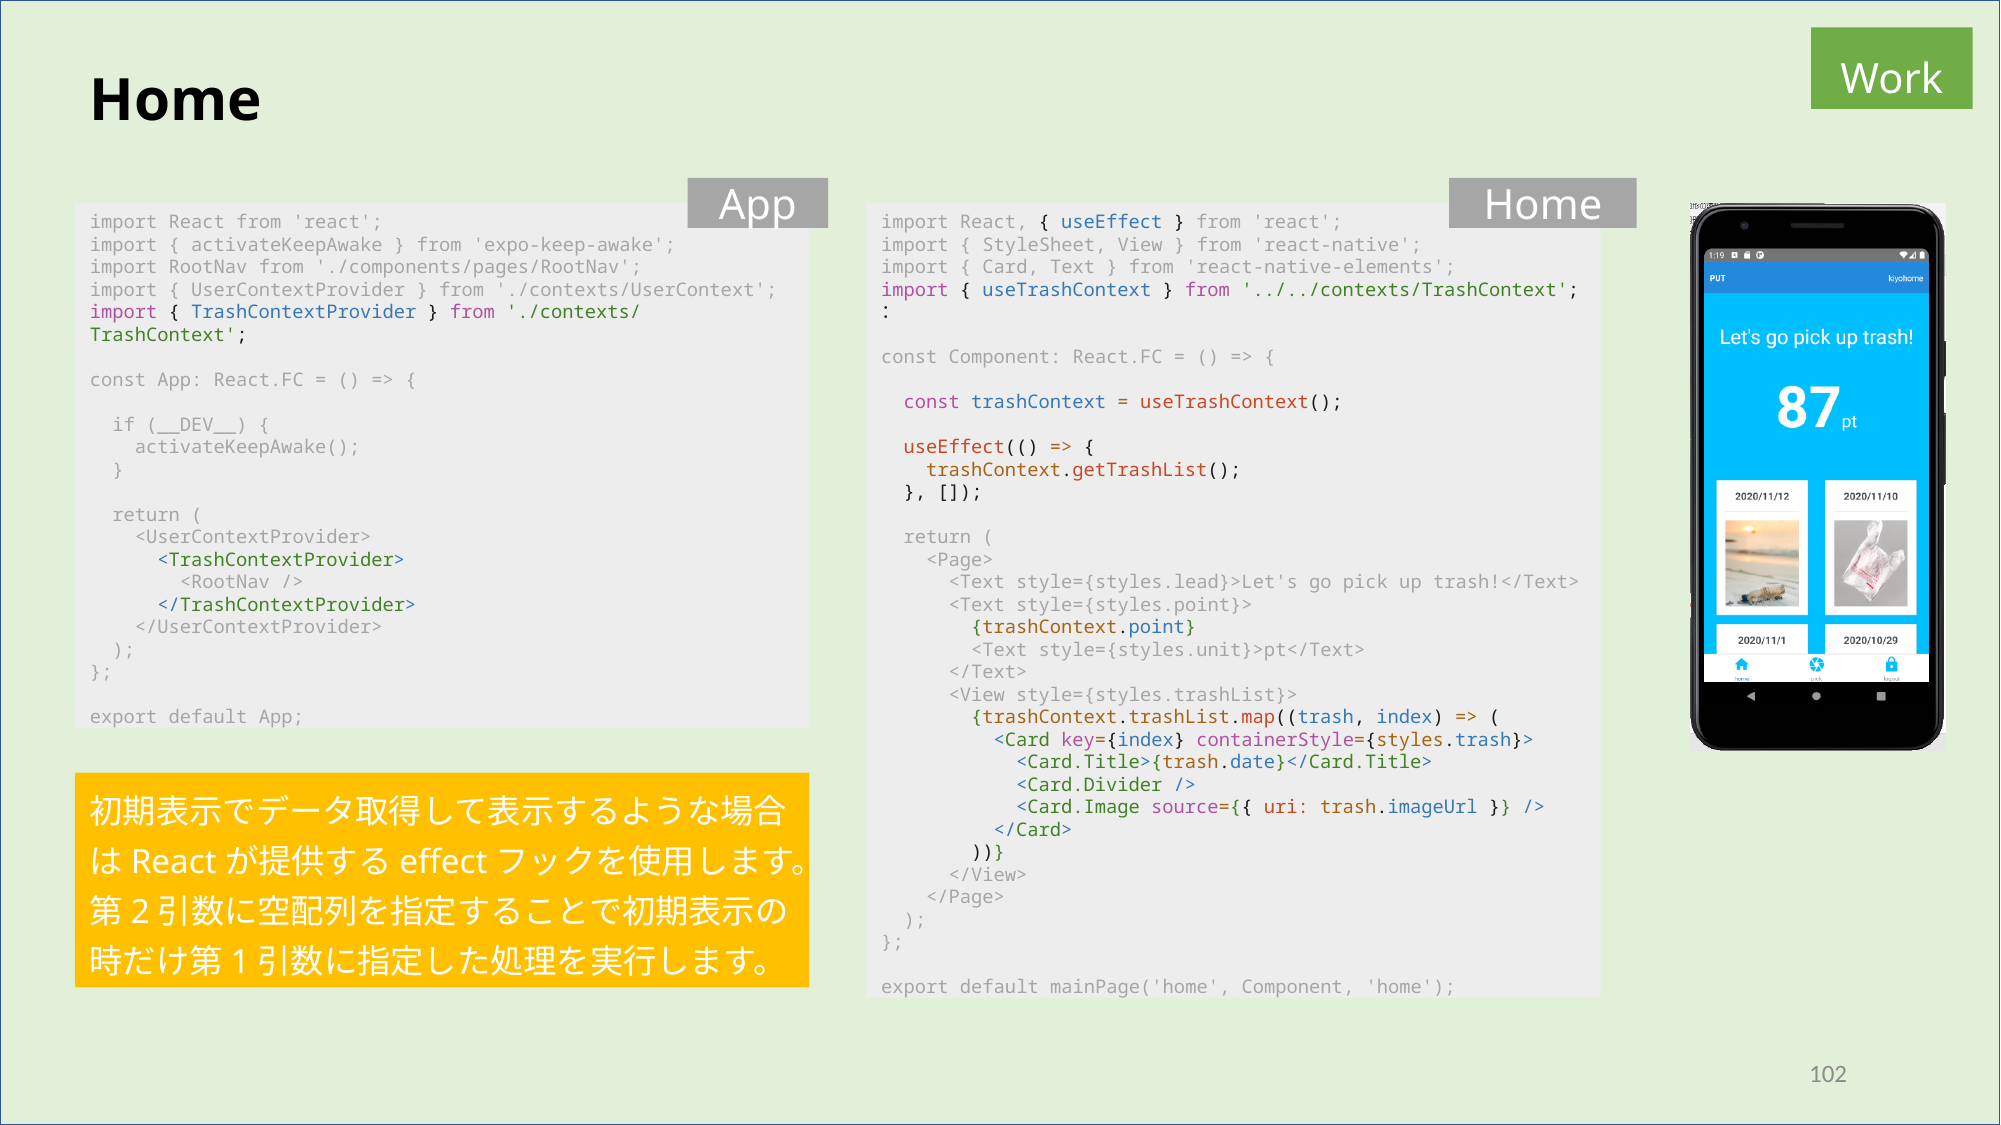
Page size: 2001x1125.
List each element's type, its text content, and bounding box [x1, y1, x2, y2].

text_box import React from 'react'; import { activateKeepAwake } from 'expo-keep-awake'; import RootNav from './components/pages/RootNav'; import { UserContextProvider } from './contexts/UserContext'; import { TrashContextProvider } from './contexts/TrashContext'; const App: React.FC = () => { if (__DEV__) { activateKeepAwake(); } return ( <UserContextProvider> <TrashContextProvider> <RootNav /> </TrashContextProvider> </UserContextProvider> ); }; export default App; [74, 202, 810, 728]
text_box import React, { useEffect } from 'react'; import { StyleSheet, View } from 'react-native'; import { Card, Text } from 'react-native-elements'; import { useTrashContext } from '../../contexts/TrashContext'; ： const Component: React.FC = () => { const trashContext = useTrashContext(); useEffect(() => { trashContext.getTrashList(); }, []); return ( <Page> <Text style={styles.lead}>Let's go pick up trash!</Text> <Text style={styles.point}> {trashContext.point} <Text style={styles.unit}>pt</Text> </Text> <View style={styles.trashList}> {trashContext.trashList.map((trash, index) => ( <Card key={index} containerStyle={styles.trash}> <Card.Title>{trash.date}</Card.Title> <Card.Divider /> <Card.Image source={{ uri: trash.imageUrl }} /> </Card> ))} </View> </Page> ); }; export default mainPage('home', Component, 'home'); [866, 202, 1601, 998]
text_box Home [74, 54, 1454, 140]
text_box Home [1449, 177, 1637, 228]
slide_number 102 [1412, 1042, 1863, 1103]
text_box Work [1811, 27, 1973, 109]
picture [1690, 203, 1946, 751]
text_box App [687, 177, 829, 228]
text_box 初期表示でデータ取得して表示するような場合はReactが提供するeffectフックを使用します。 第2引数に空配列を指定することで初期表示の時だけ第1引数に指定した処理を実行します。 [74, 772, 810, 988]
text_box [0, 0, 2000, 1125]
